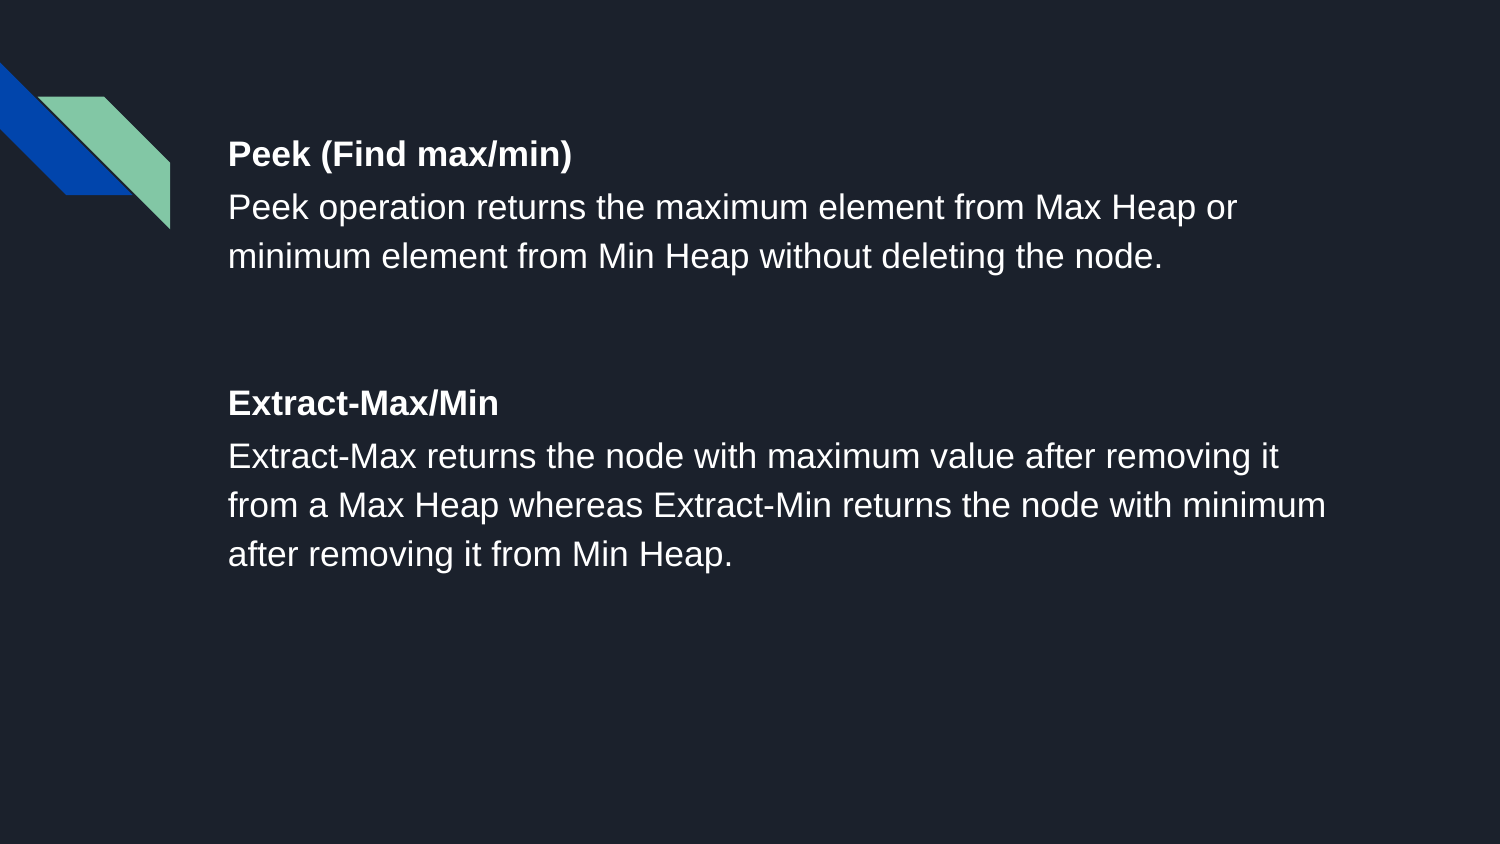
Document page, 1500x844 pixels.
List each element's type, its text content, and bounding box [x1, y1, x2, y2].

list Peek (Find max/min) Peek operation returns the maximum element from Max Heap or minimum element from Min Heap without deleting the node. Extract-Max/Min Extract-Max returns the node with maximum value after removing it from a Max Heap whereas Extract-Min returns the node with minimum after removing it from Min Heap. [212, 109, 1368, 588]
